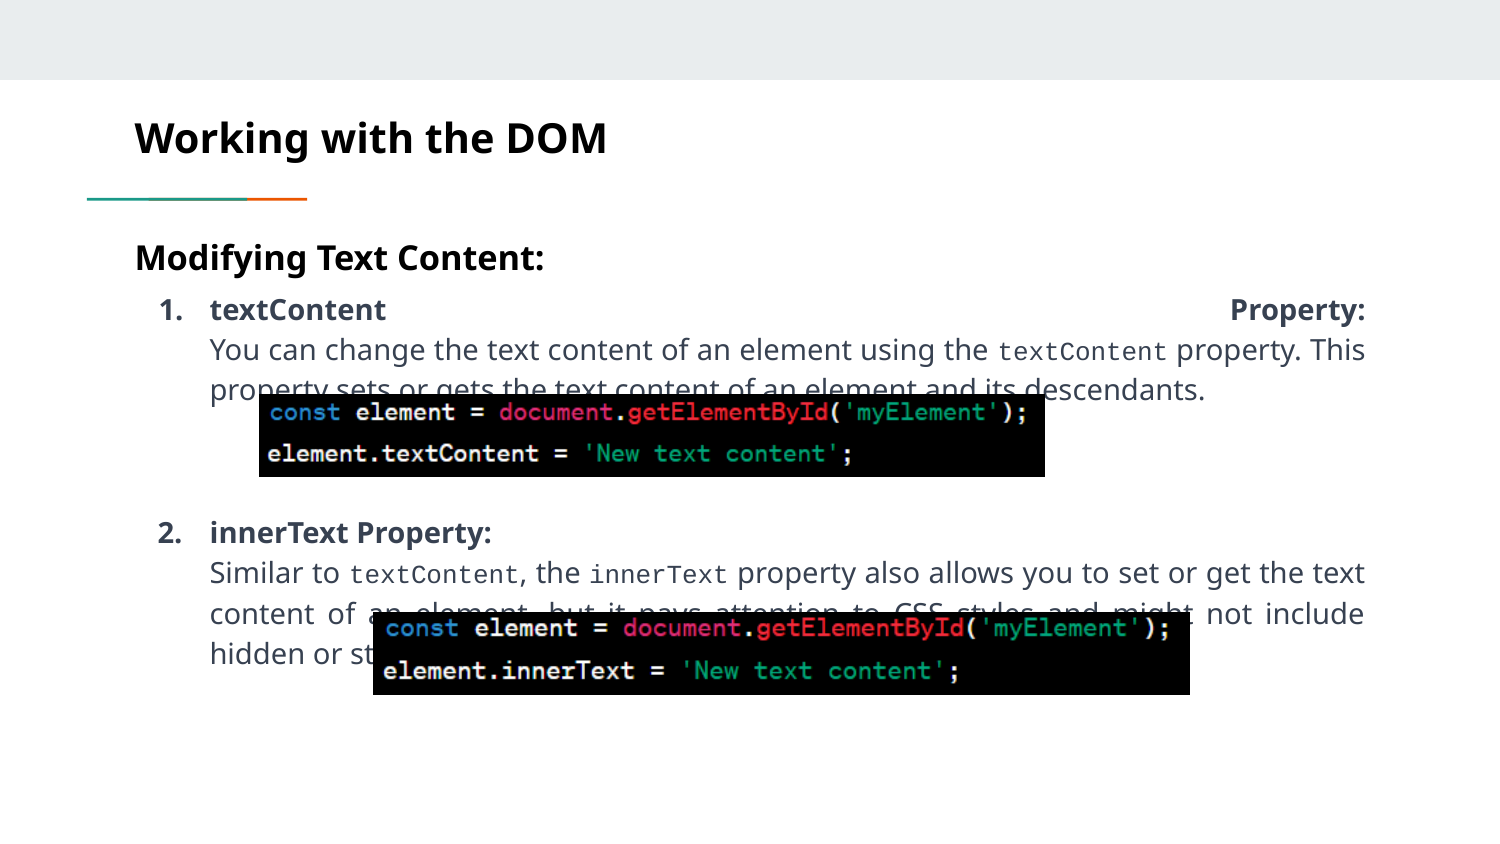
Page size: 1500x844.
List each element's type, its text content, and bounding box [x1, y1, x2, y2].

picture [258, 394, 1045, 477]
list Modifying Text Content: textContent Property: You can change the text content of an element using the textContent property. This property sets or gets the text content of an element and its descendants. innerText Property: Similar to textContent, the innerText property also allows you to set or get the text content of an element, but it pays attention to CSS styles and might not include hidden or styled text. [119, 214, 1381, 712]
picture [373, 612, 1190, 695]
title Working with the DOM [119, 89, 1381, 178]
